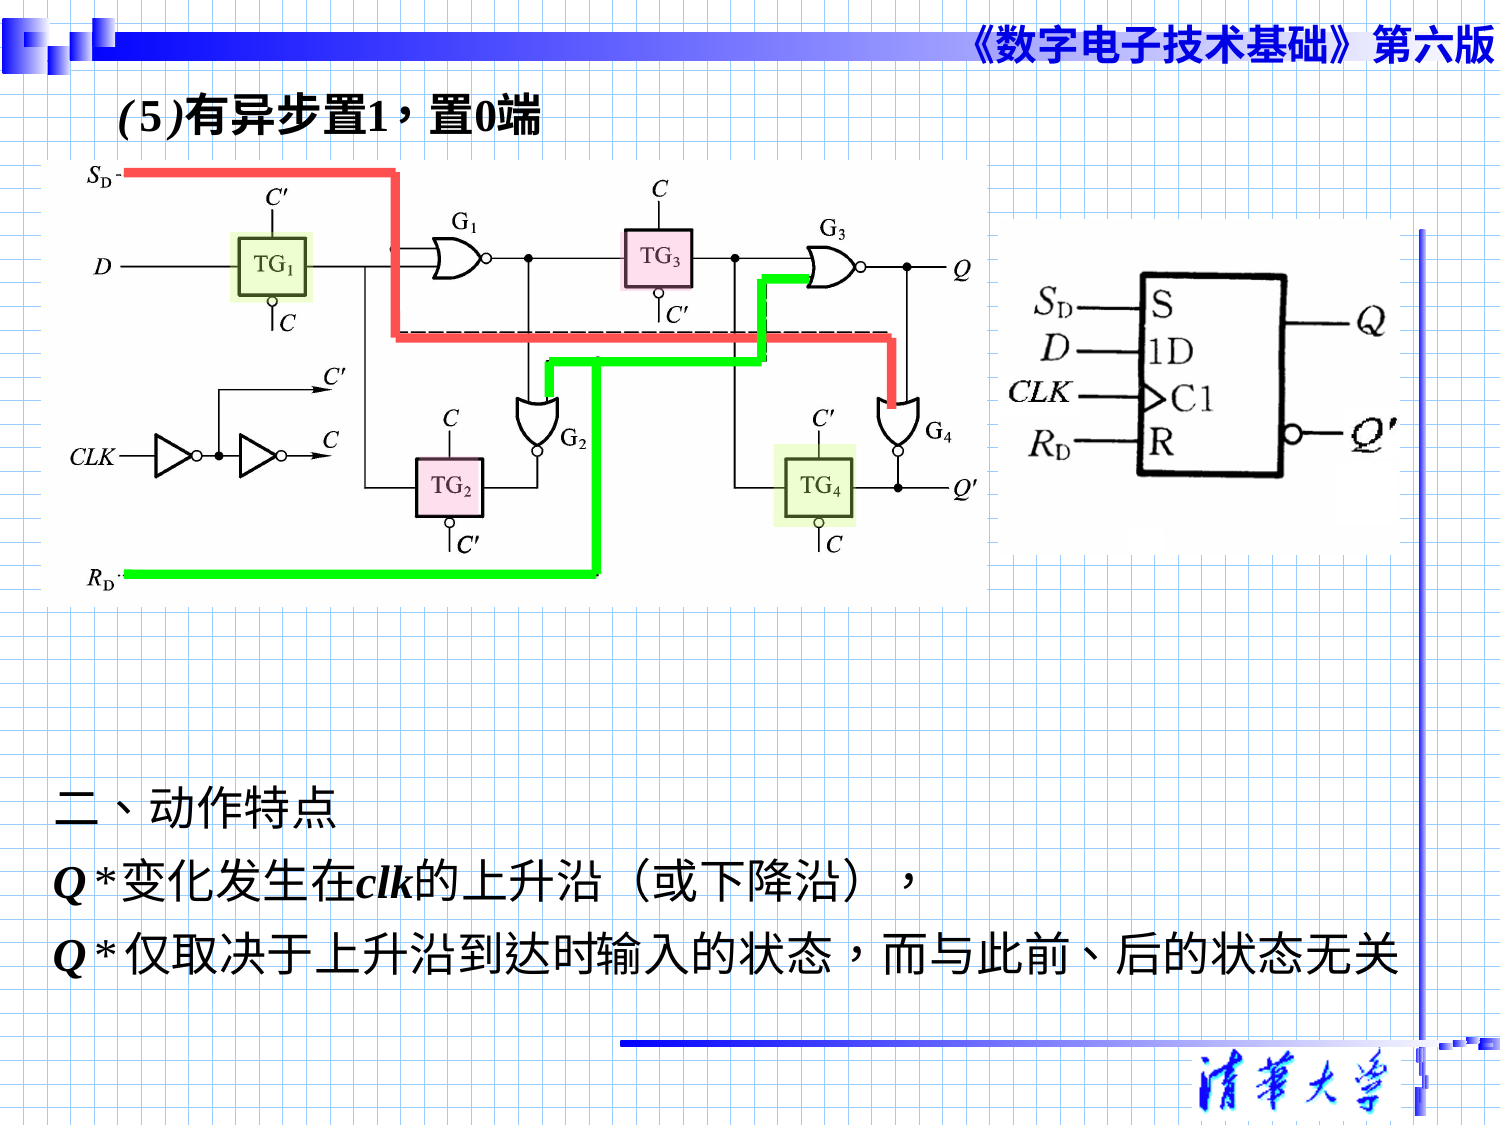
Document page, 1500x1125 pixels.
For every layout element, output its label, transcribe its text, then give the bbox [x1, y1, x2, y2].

picture [40, 160, 987, 607]
table_cell 1 [941, 32, 946, 61]
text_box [46, 776, 1404, 994]
picture [1192, 1046, 1401, 1121]
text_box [109, 81, 550, 155]
picture [997, 219, 1400, 556]
table_cell 0 [774, 32, 778, 61]
table_cell 1 [858, 32, 862, 61]
